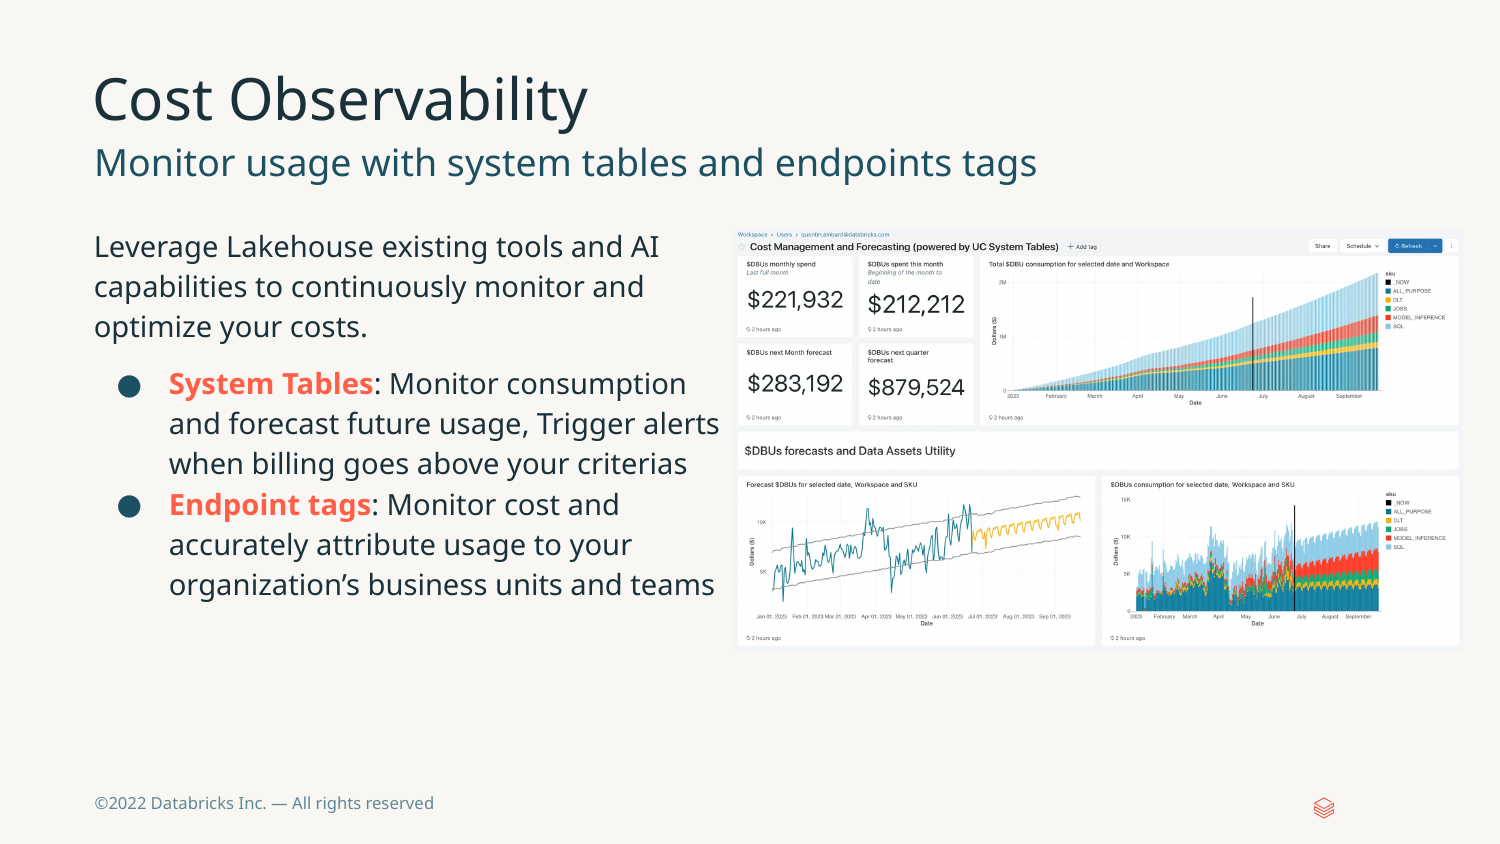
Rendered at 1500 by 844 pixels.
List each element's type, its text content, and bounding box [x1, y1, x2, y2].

subtitle Monitor usage with system tables and endpoints tags [94, 144, 1406, 217]
picture [733, 228, 1463, 651]
picture [1312, 796, 1336, 820]
title Cost Observability [92, 65, 1404, 138]
list Leverage Lakehouse existing tools and AI capabilities to continuously monitor and optimize your costs. System Tables: Monitor consumption and forecast future usage, Trigger alerts when billing goes above your criterias Endpoint tags: Monitor cost and accurately attribute usage to your organization’s business units and teams [93, 223, 722, 756]
